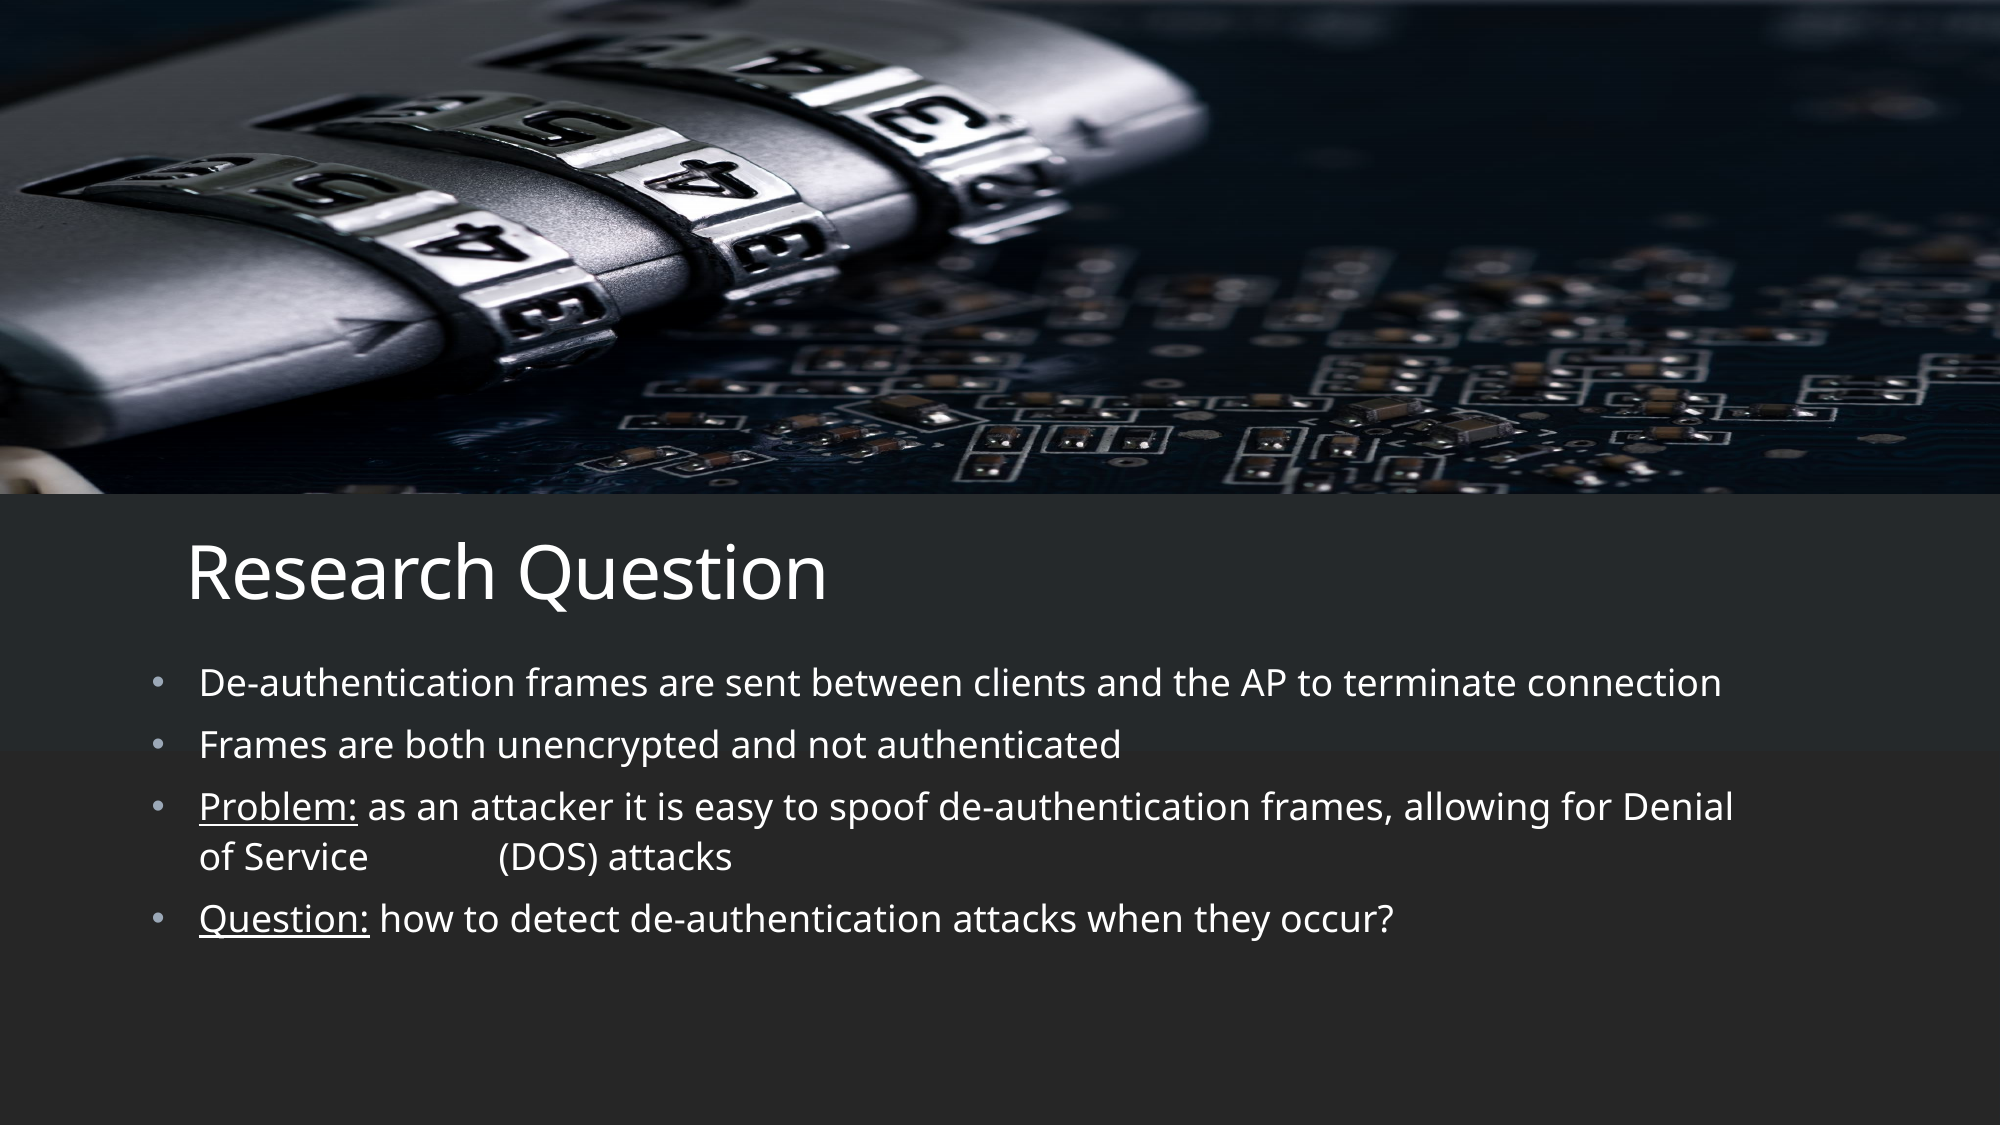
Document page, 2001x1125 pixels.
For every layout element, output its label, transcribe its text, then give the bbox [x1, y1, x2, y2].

list De-authentication frames are sent between clients and the AP to terminate connection Frames are both unencrypted and not authenticated Problem: as an attacker it is easy to spoof de-authentication frames, allowing for Denial of Service (DOS) attacks Question: how to detect de-authentication attacks when they occur? [136, 654, 1796, 1084]
title Research Question [170, 504, 1830, 616]
picture [0, 0, 2000, 494]
